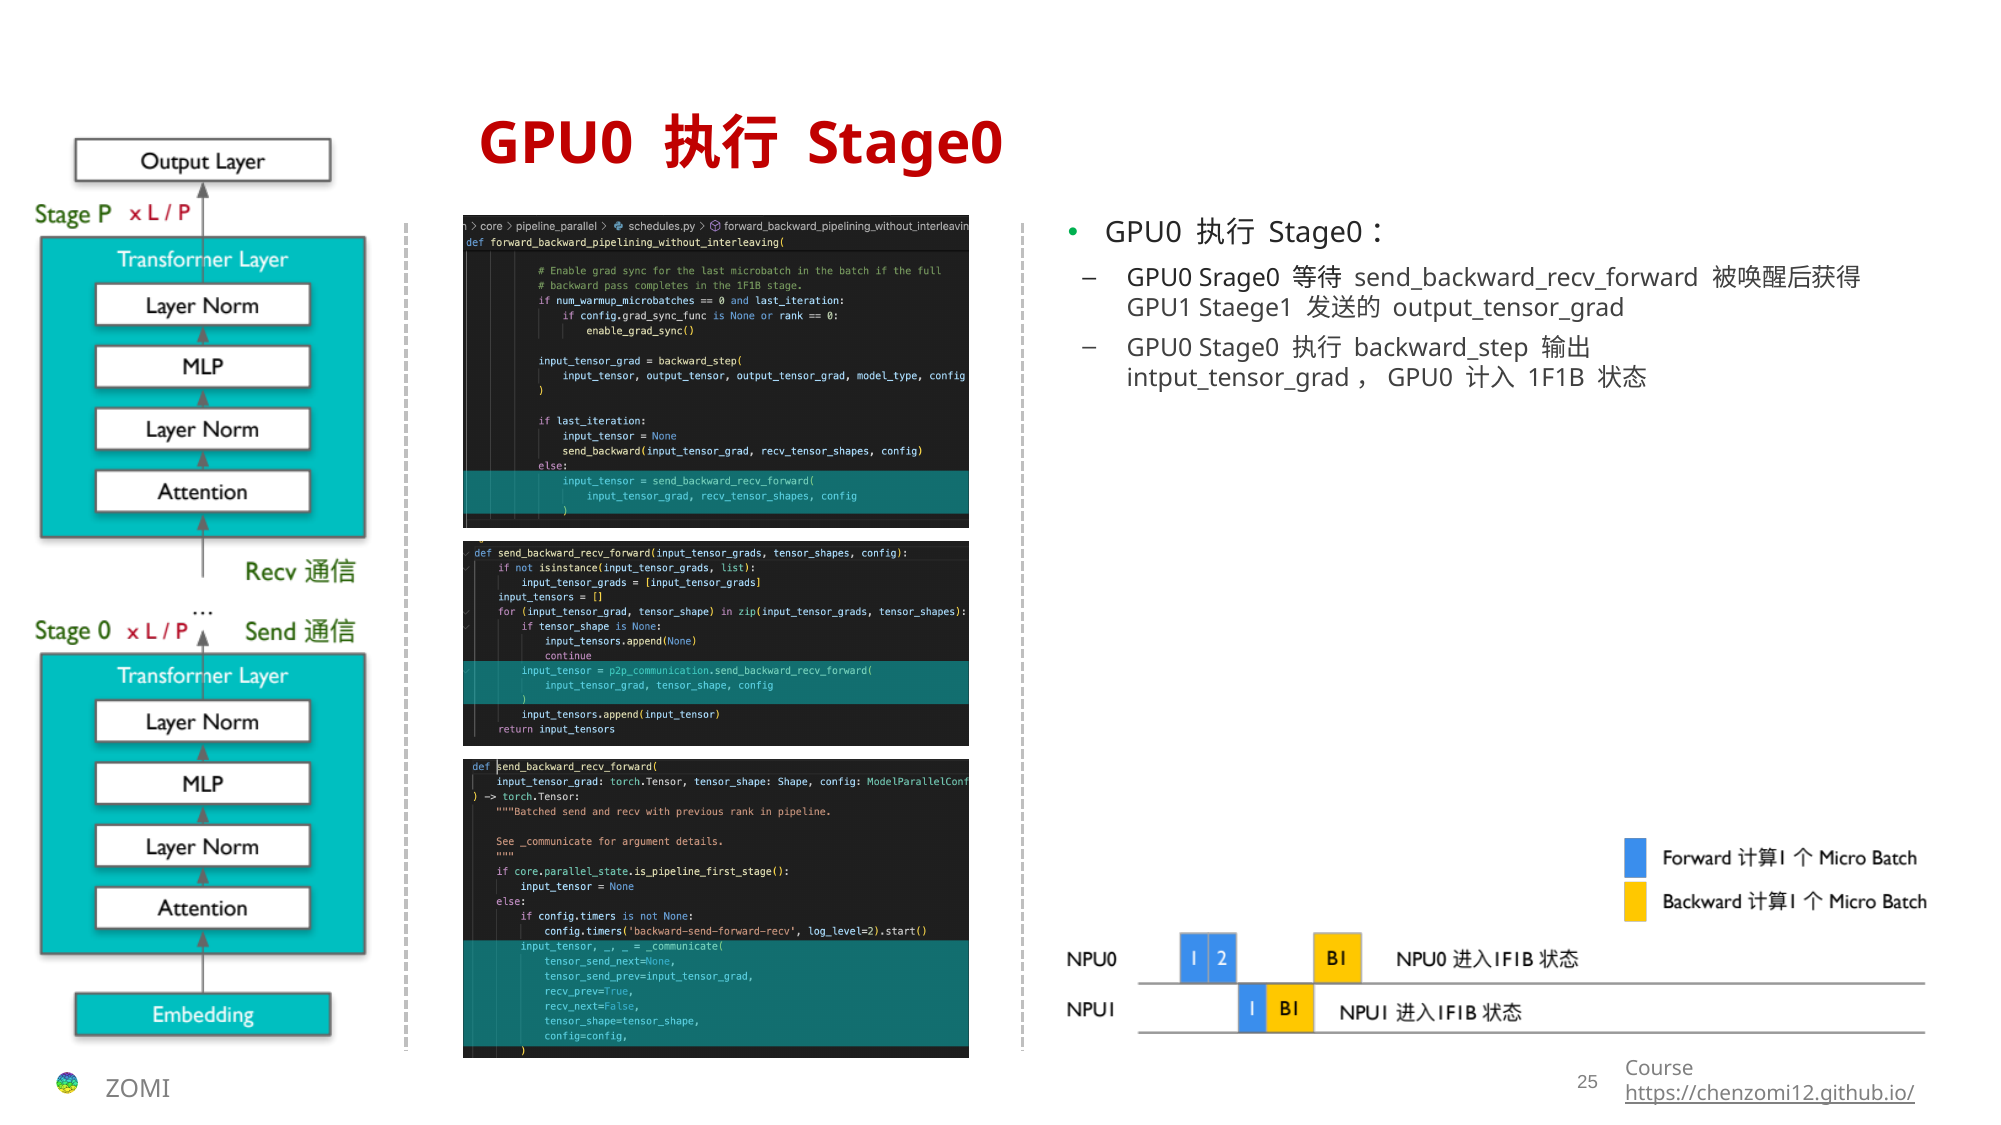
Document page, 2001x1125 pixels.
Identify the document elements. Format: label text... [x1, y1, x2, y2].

picture [27, 131, 373, 1047]
picture [463, 541, 970, 746]
picture [1059, 835, 1933, 1034]
picture [463, 759, 970, 1058]
list GPU0 执行 Stage0： GPU0 Srage0 等待 send_backward_recv_forward 被唤醒后获得 GPU1 Staege1 发送的 output_tensor_grad GPU0 Stage0 执行 backward_step 输出 intput_tensor_grad，GPU0 计入 1F1B 状态 [1053, 206, 1927, 1047]
picture [57, 1073, 77, 1093]
picture [463, 215, 970, 528]
title GPU0 执行 Stage0 [463, 91, 1927, 189]
